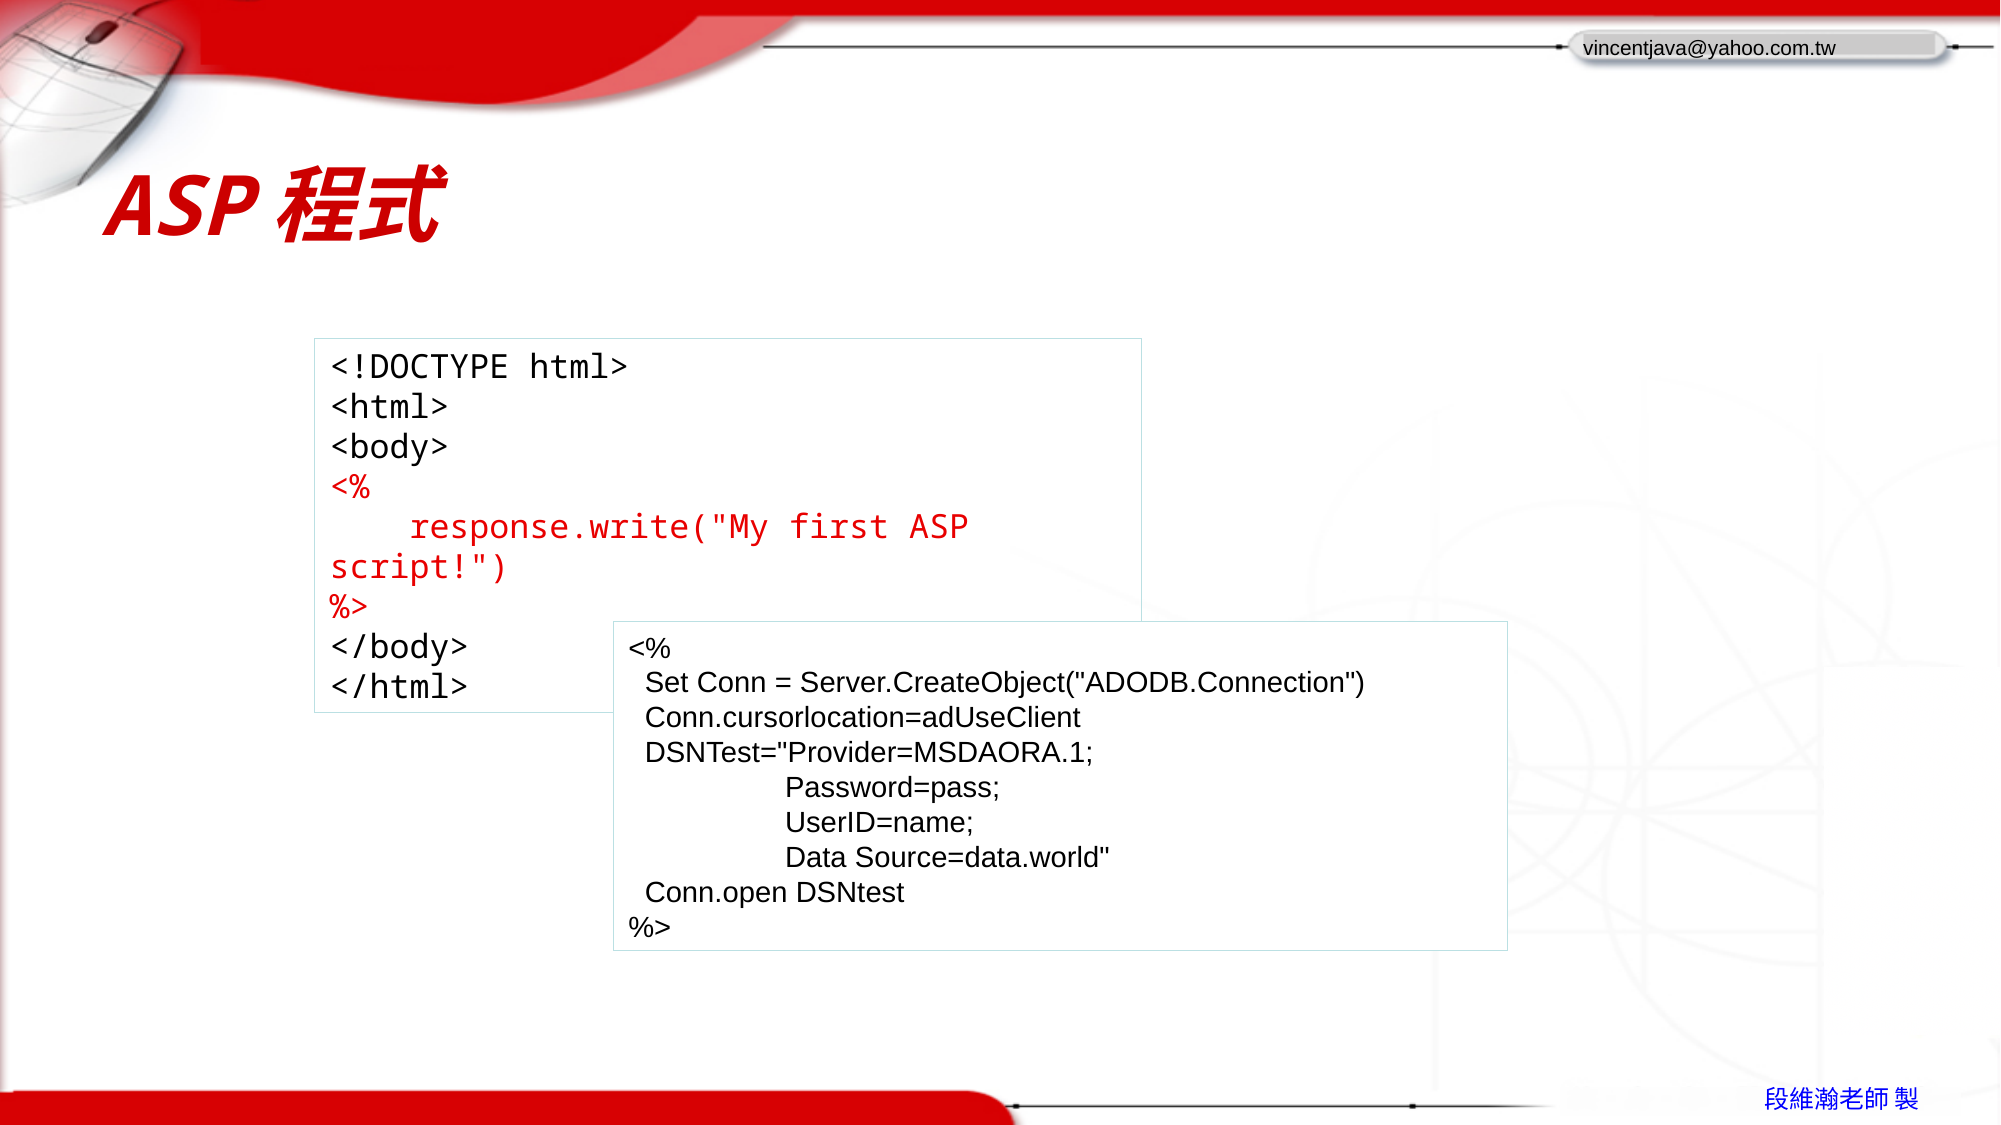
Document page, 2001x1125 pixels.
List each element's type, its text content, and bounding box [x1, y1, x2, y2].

title ASP程式 [86, 136, 1887, 268]
picture [0, 0, 2001, 1125]
text_box <% Set Conn = Server.CreateObject("ADODB.Connection") Conn.cursorlocation=adUseClient DSNTest="Provider=MSDAORA.1; Password=pass; UserID=name; Data Source=data.world" Conn.open DSNtest %> [613, 621, 1508, 951]
text_box <!DOCTYPE html> <html> <body> <% response.write("My first ASP script!") %> </body> </html> [314, 338, 1142, 713]
